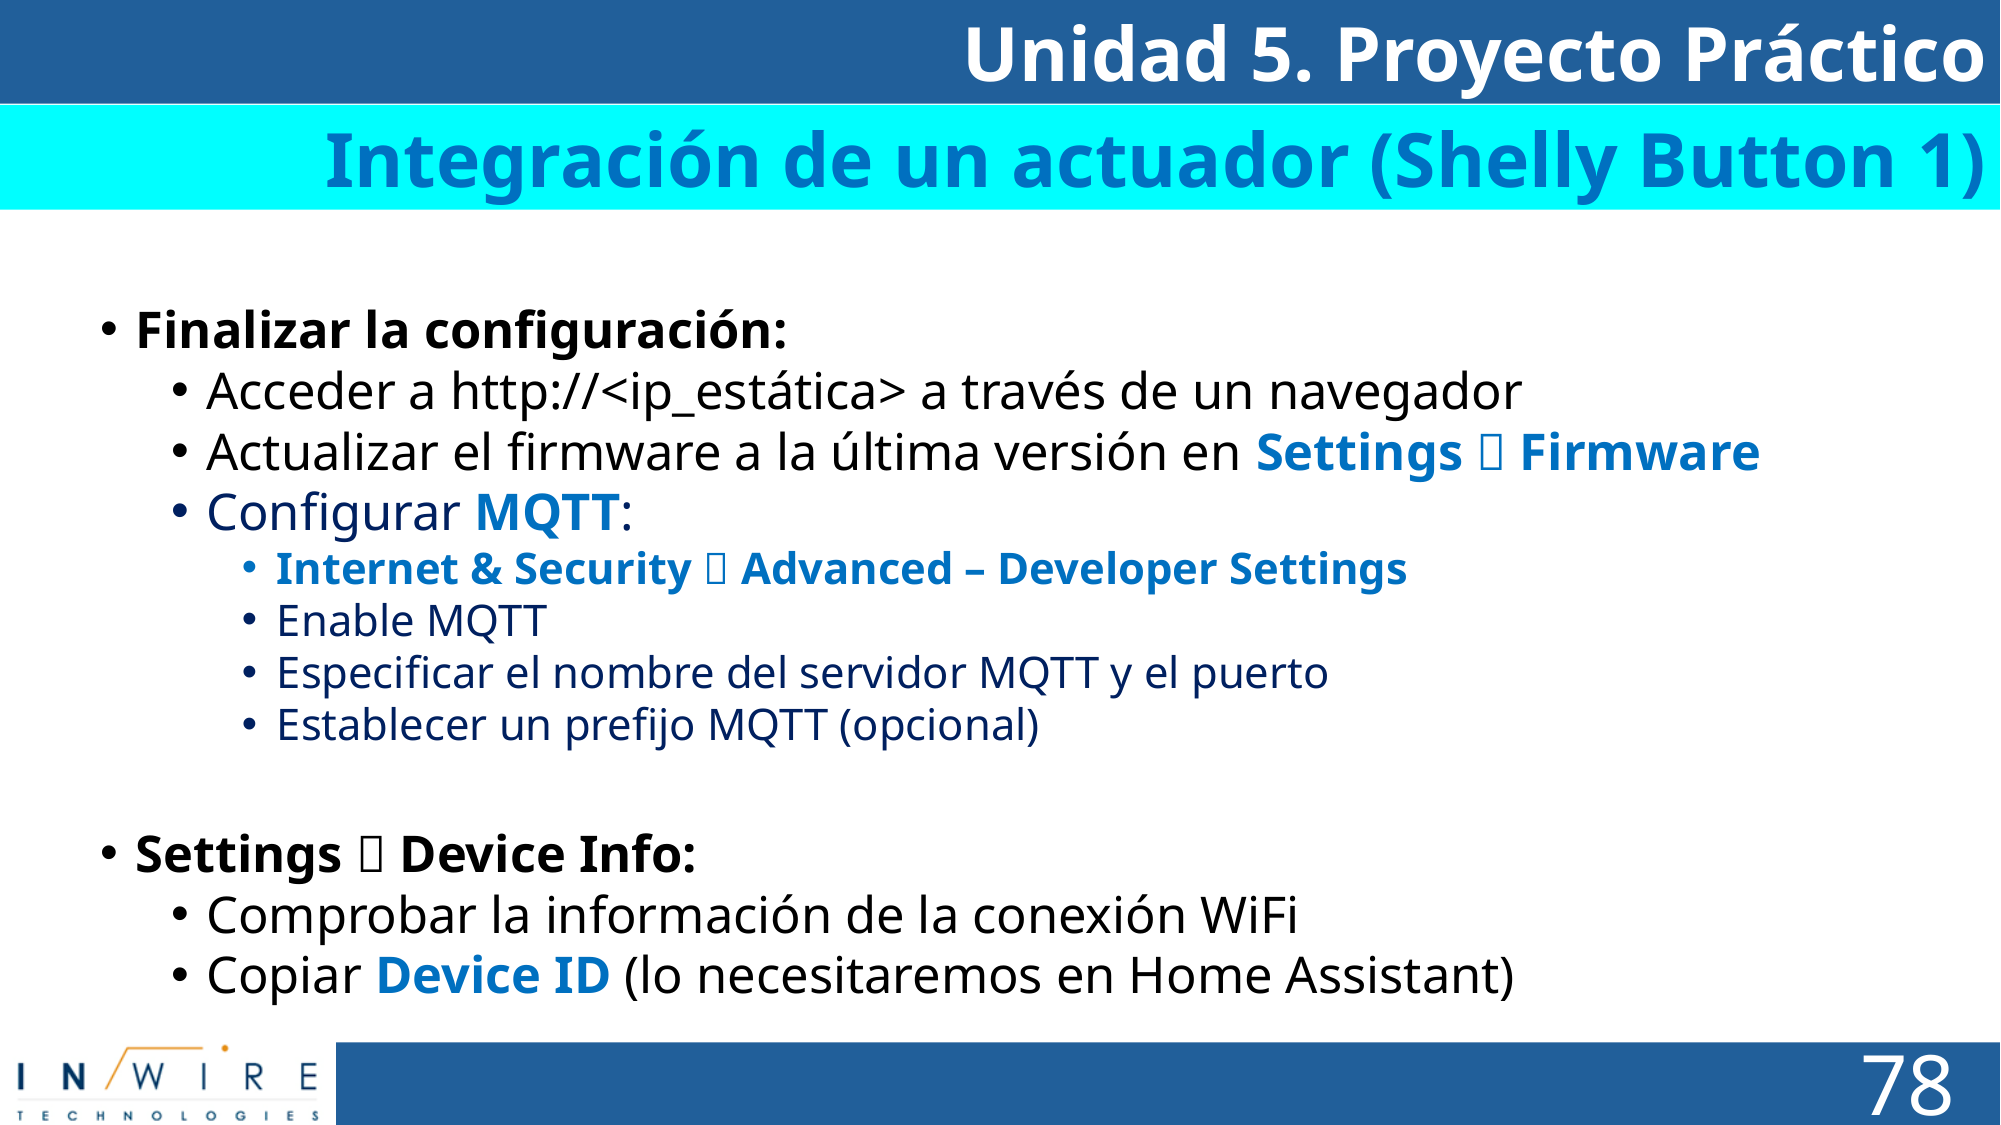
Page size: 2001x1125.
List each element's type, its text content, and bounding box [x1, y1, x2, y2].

picture [0, 1037, 336, 1125]
text_box Unidad 5. Proyecto Práctico [0, 0, 2000, 104]
text_box Integración de un actuador (Shelly Button 1) [0, 104, 2000, 210]
list Finalizar la configuración: Acceder a http://<ip_estática> a través de un navegador Actualizar el firmware a la última versión en Settings  Firmware Configurar MQTT: Internet & Security  Advanced – Developer Settings Enable MQTT Especificar el nombre del servidor MQTT y el puerto Establecer un prefijo MQTT (opcional) Settings  Device Info: Comprobar la información de la conexión WiFi Copiar Device ID (lo necesitaremos en Home Assistant) [85, 251, 1863, 1014]
